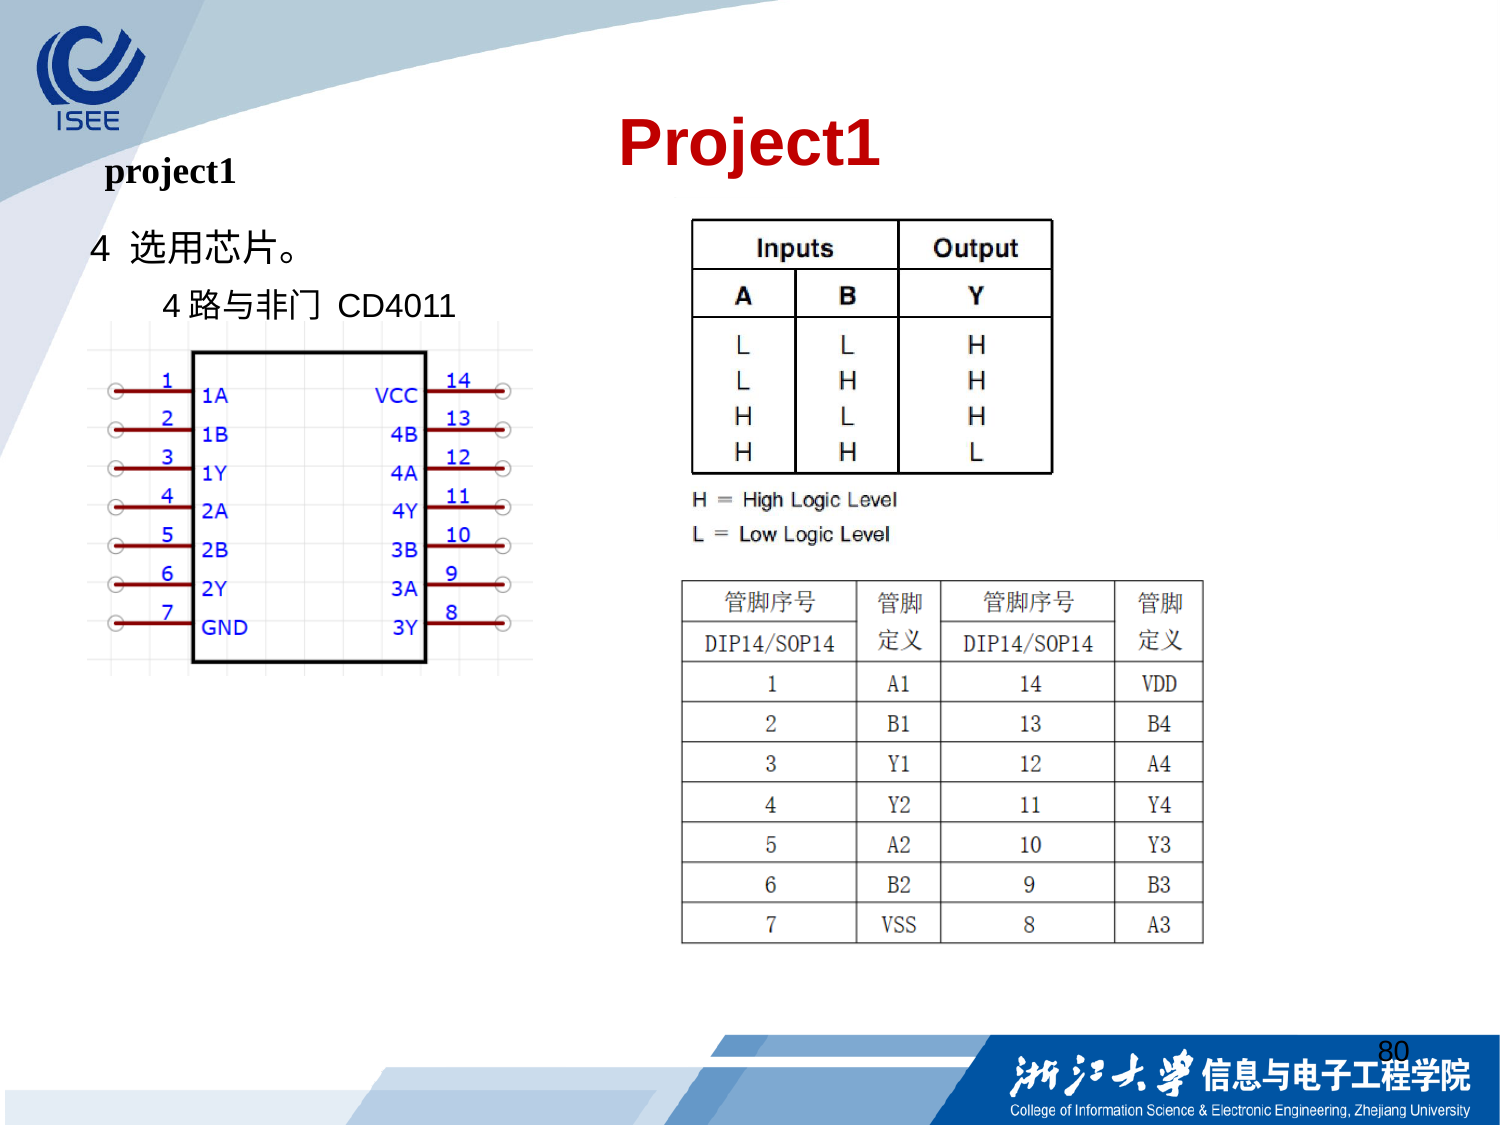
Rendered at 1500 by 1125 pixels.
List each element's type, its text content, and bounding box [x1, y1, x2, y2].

text_box 4 选用芯片。 [74, 216, 669, 277]
picture [674, 564, 1221, 951]
text_box 4路与非门 CD4011 [147, 276, 479, 319]
picture [0, 0, 1500, 676]
picture [5, 1034, 1500, 1125]
text_box project1 [89, 138, 840, 198]
slide_number 80 [1074, 1024, 1426, 1103]
title Project1 [75, 45, 1425, 233]
